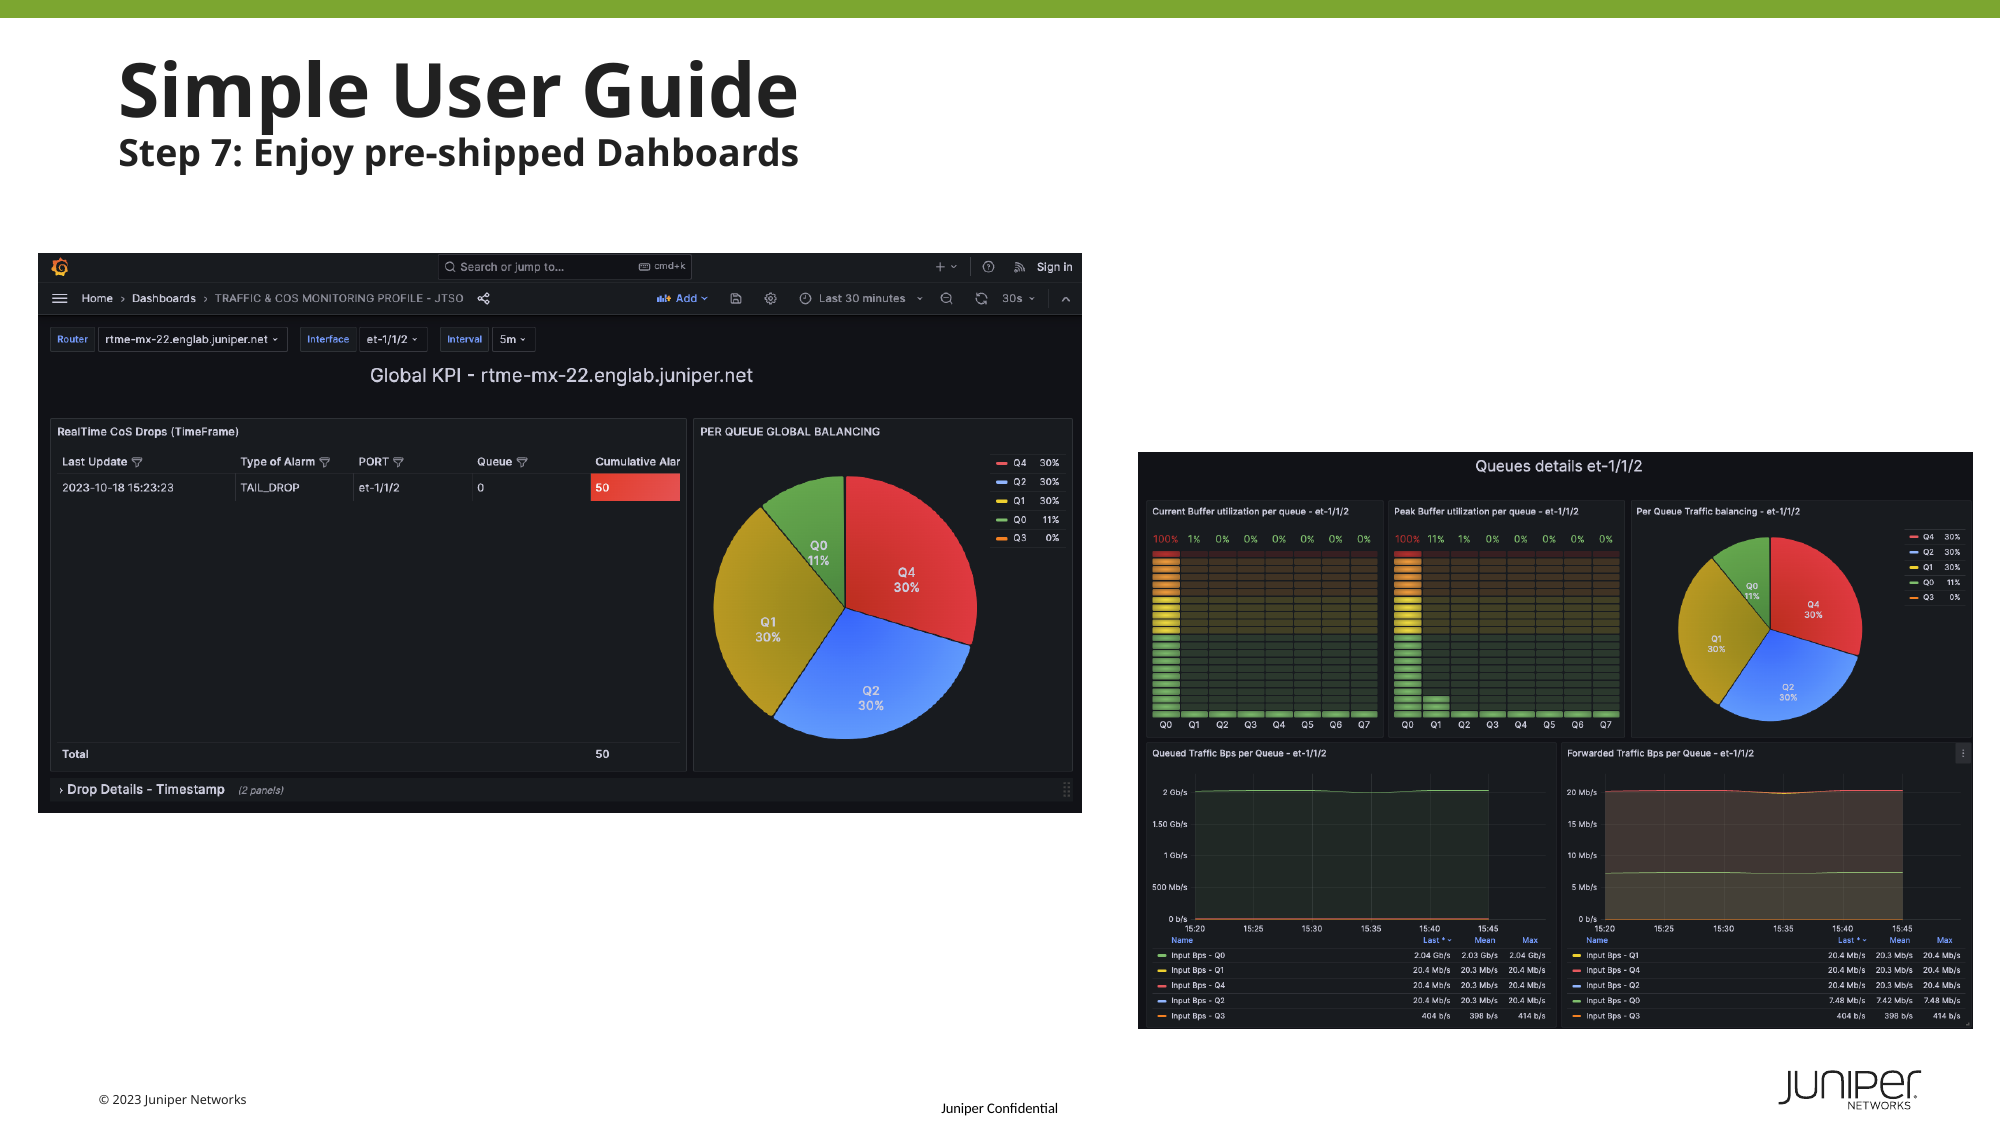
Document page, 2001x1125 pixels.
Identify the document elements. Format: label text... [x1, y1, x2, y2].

picture [1138, 451, 1973, 1029]
picture [38, 253, 1082, 813]
text_box Simple User Guide Step 7: Enjoy pre-shipped Dahboards [118, 0, 1935, 175]
